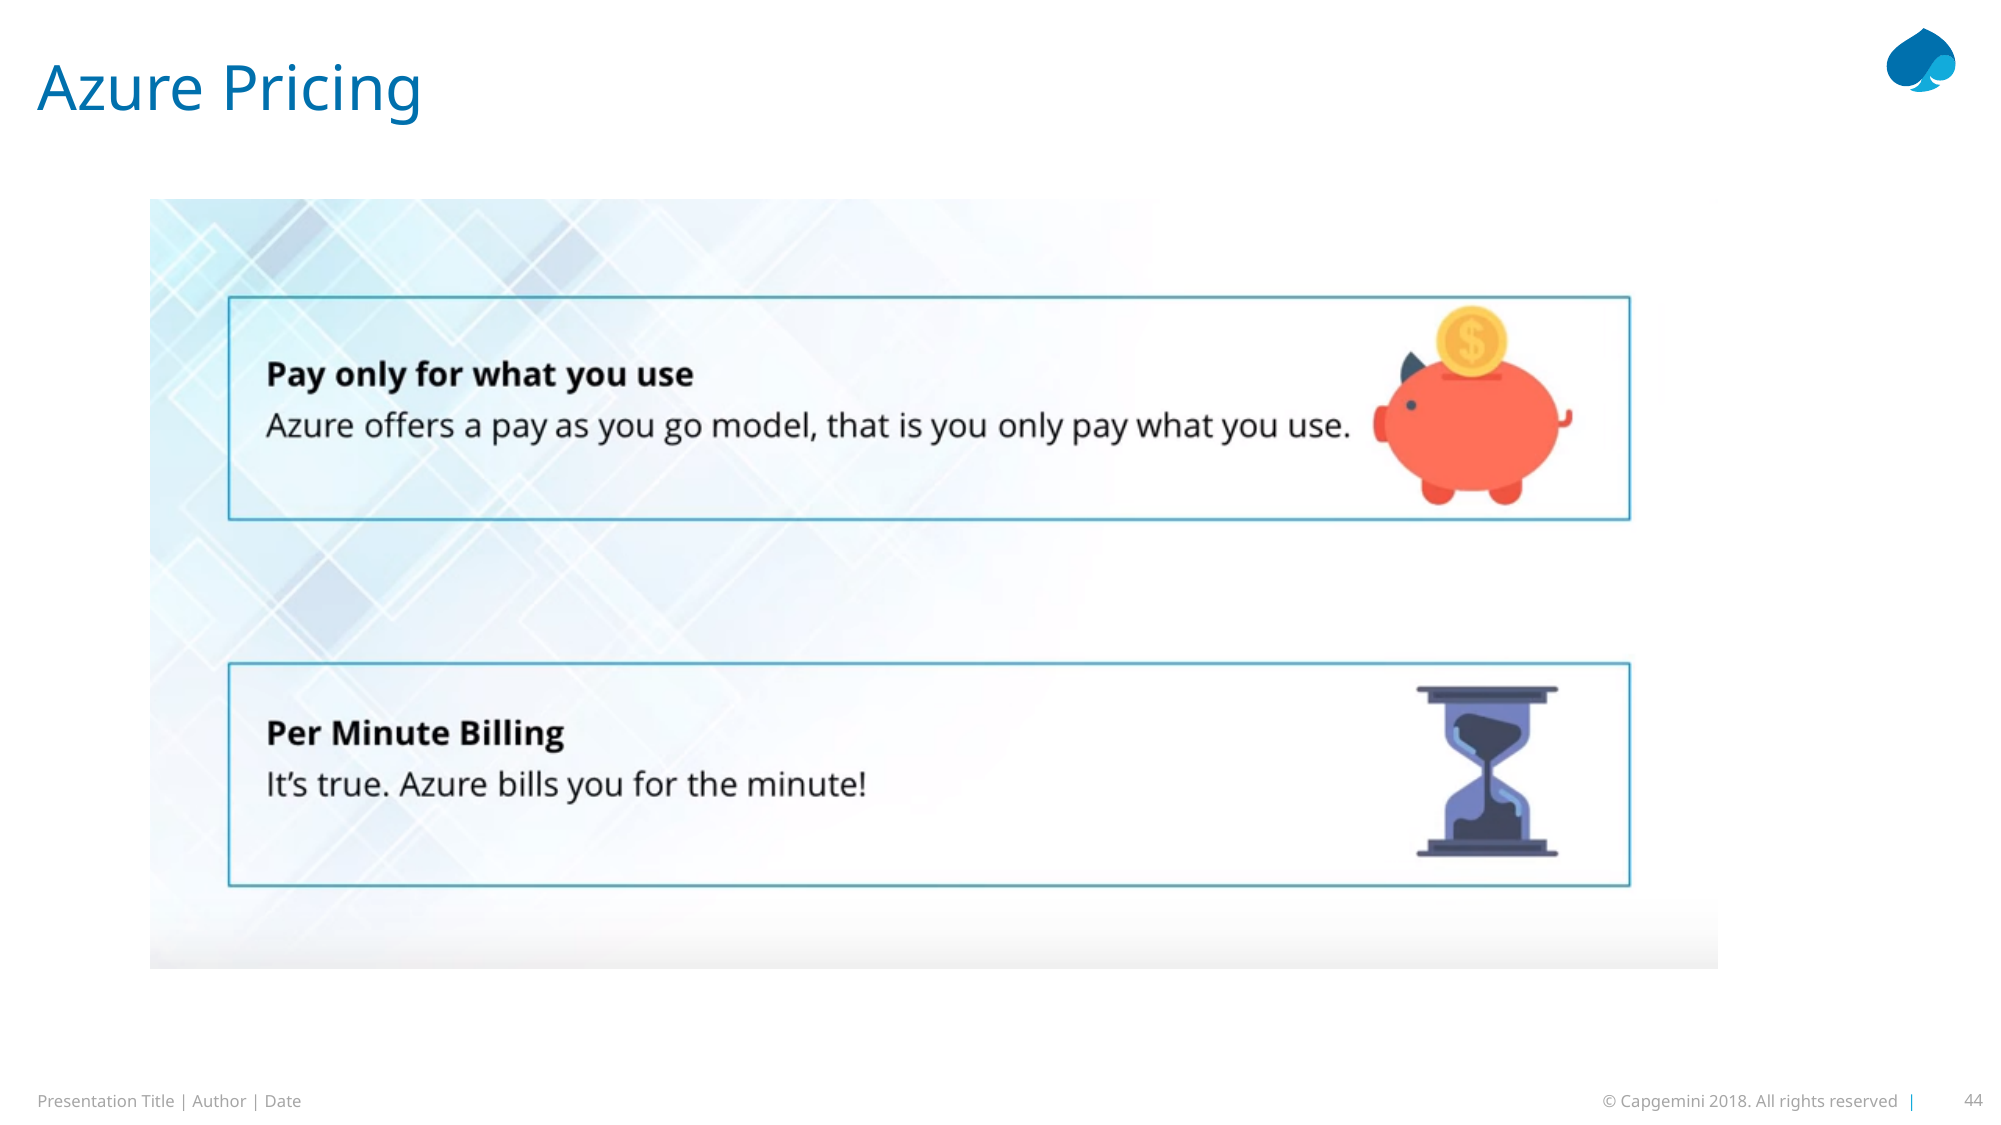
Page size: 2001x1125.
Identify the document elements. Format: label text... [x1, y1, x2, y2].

title Azure Pricing [37, 0, 1863, 182]
picture [149, 199, 1718, 969]
